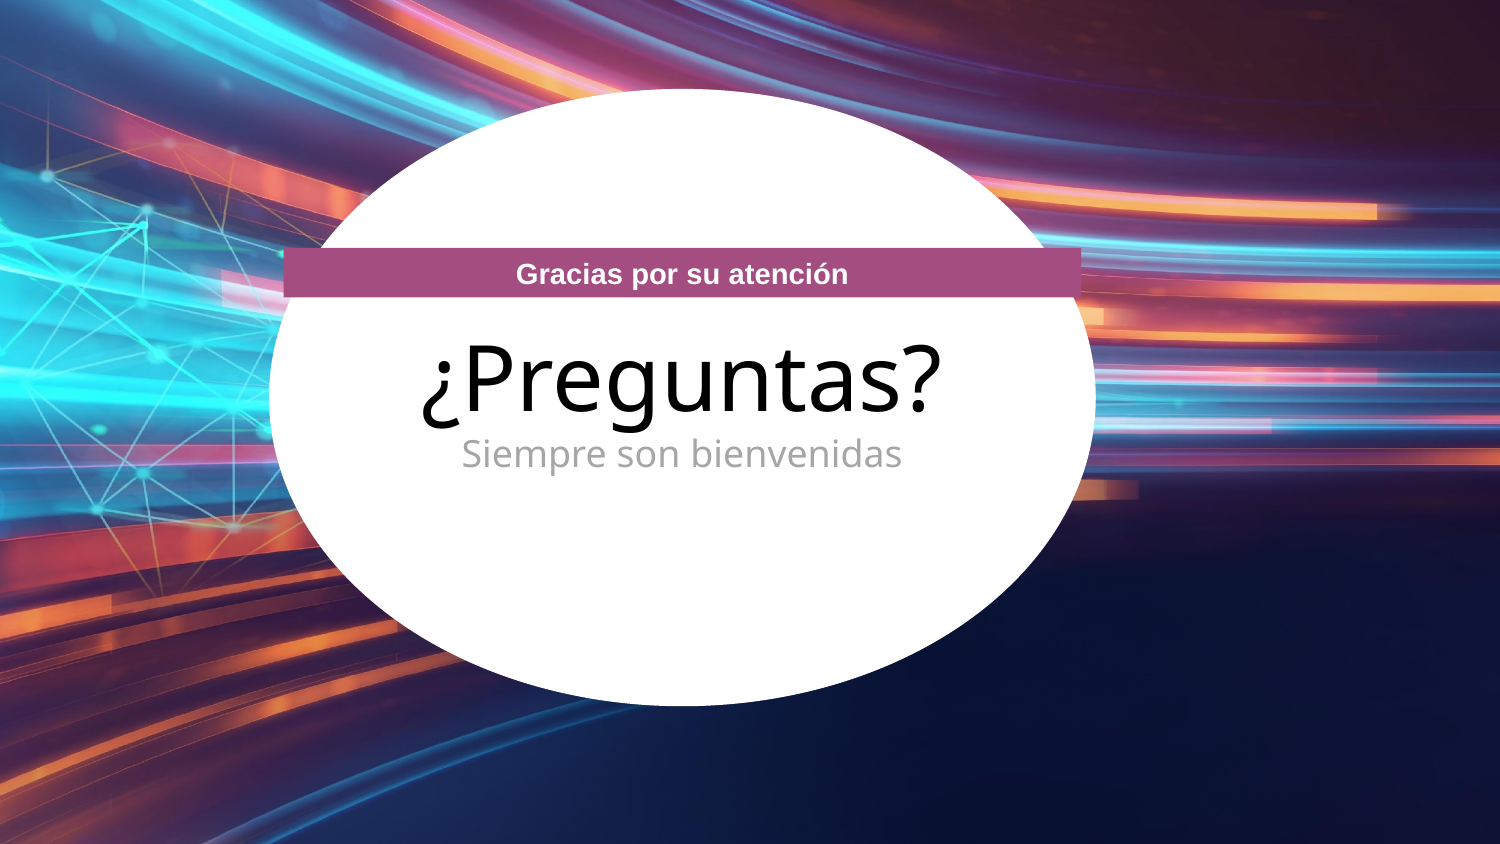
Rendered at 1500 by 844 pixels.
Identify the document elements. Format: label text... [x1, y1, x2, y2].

text_box Gracias por su atención [283, 247, 1082, 298]
picture [0, 0, 1500, 844]
text_box ¿Preguntas? Siempre son bienvenidas [318, 86, 1046, 247]
text_box ¿Preguntas? Siempre son bienvenidas [266, 298, 1098, 709]
